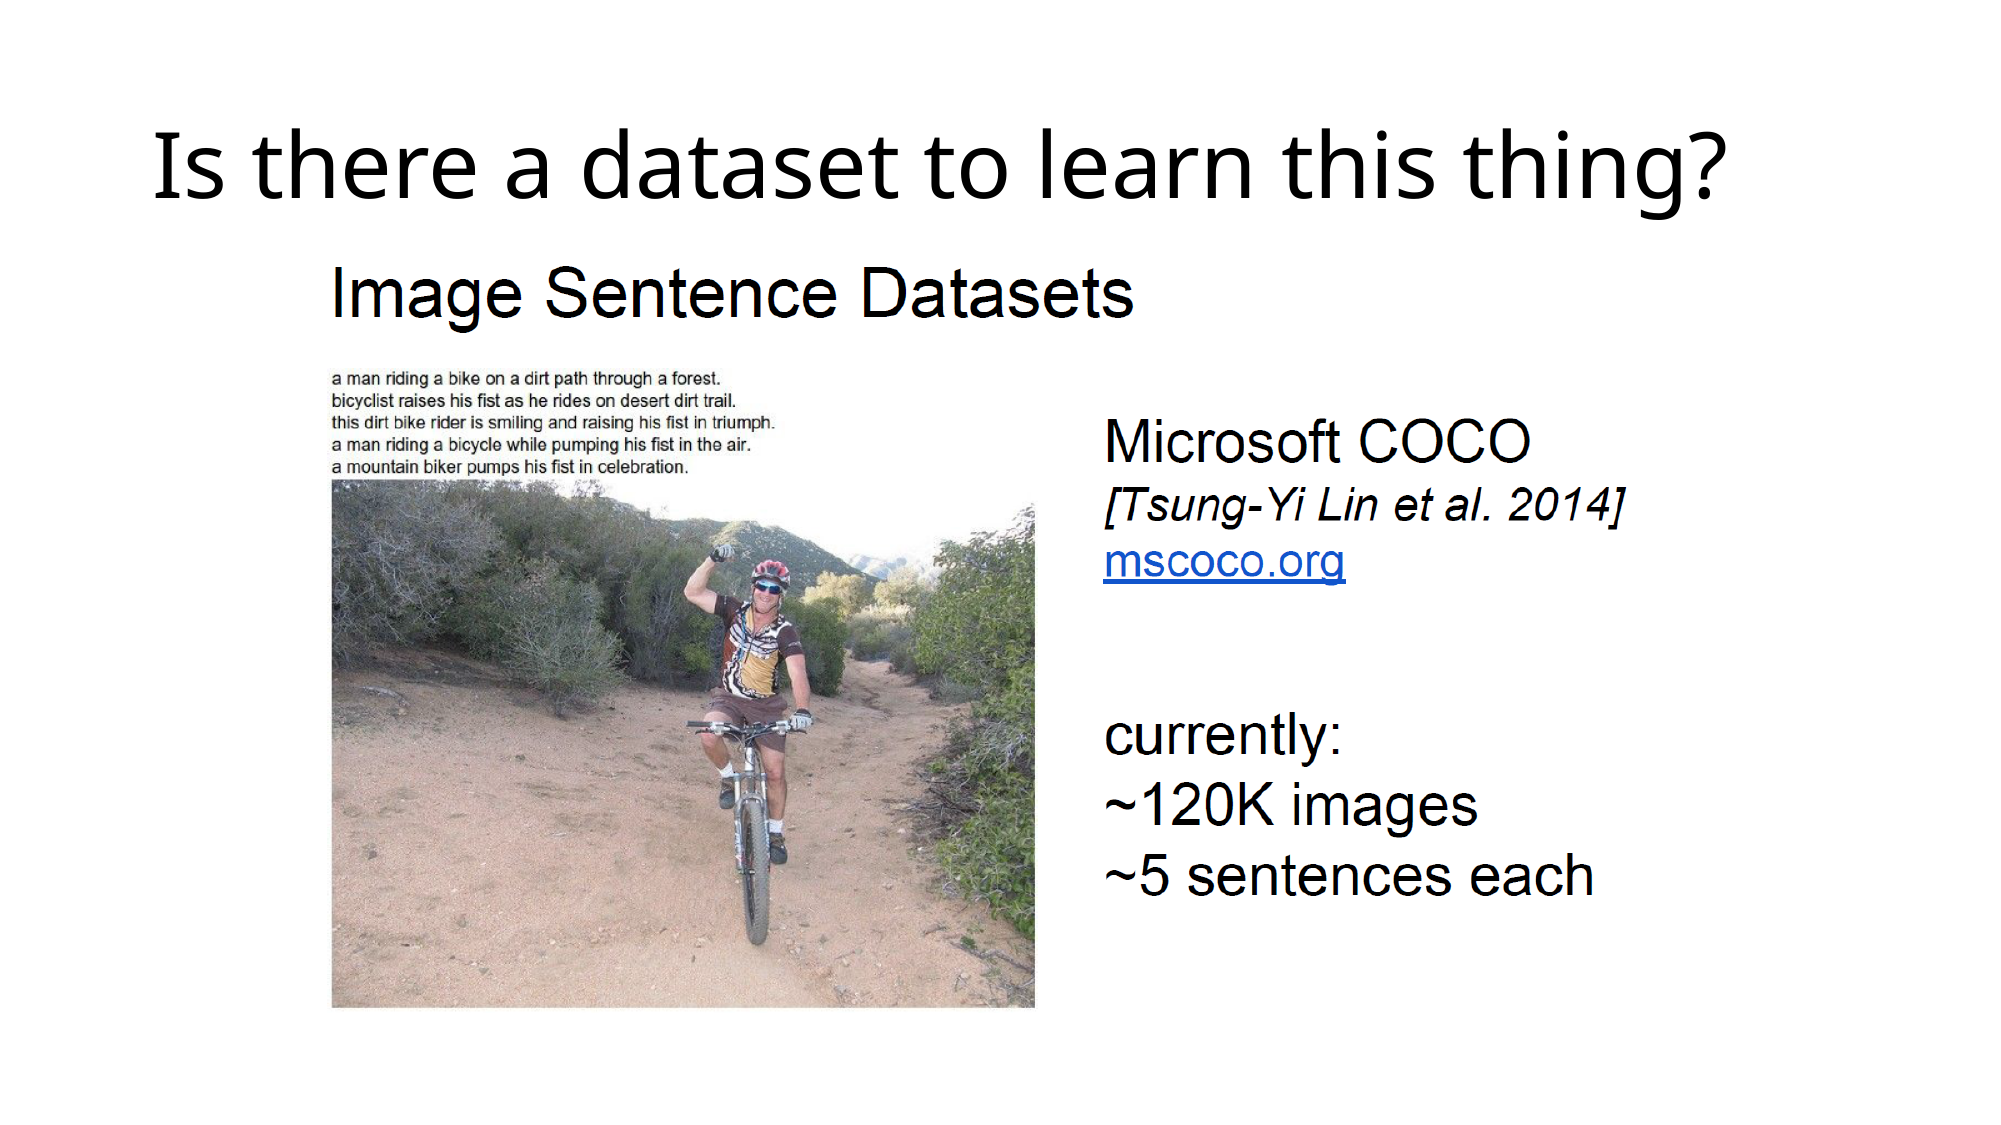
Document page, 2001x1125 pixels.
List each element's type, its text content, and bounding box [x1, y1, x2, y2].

title Is there a dataset to learn this thing? [137, 59, 1863, 278]
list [295, 260, 1636, 1014]
